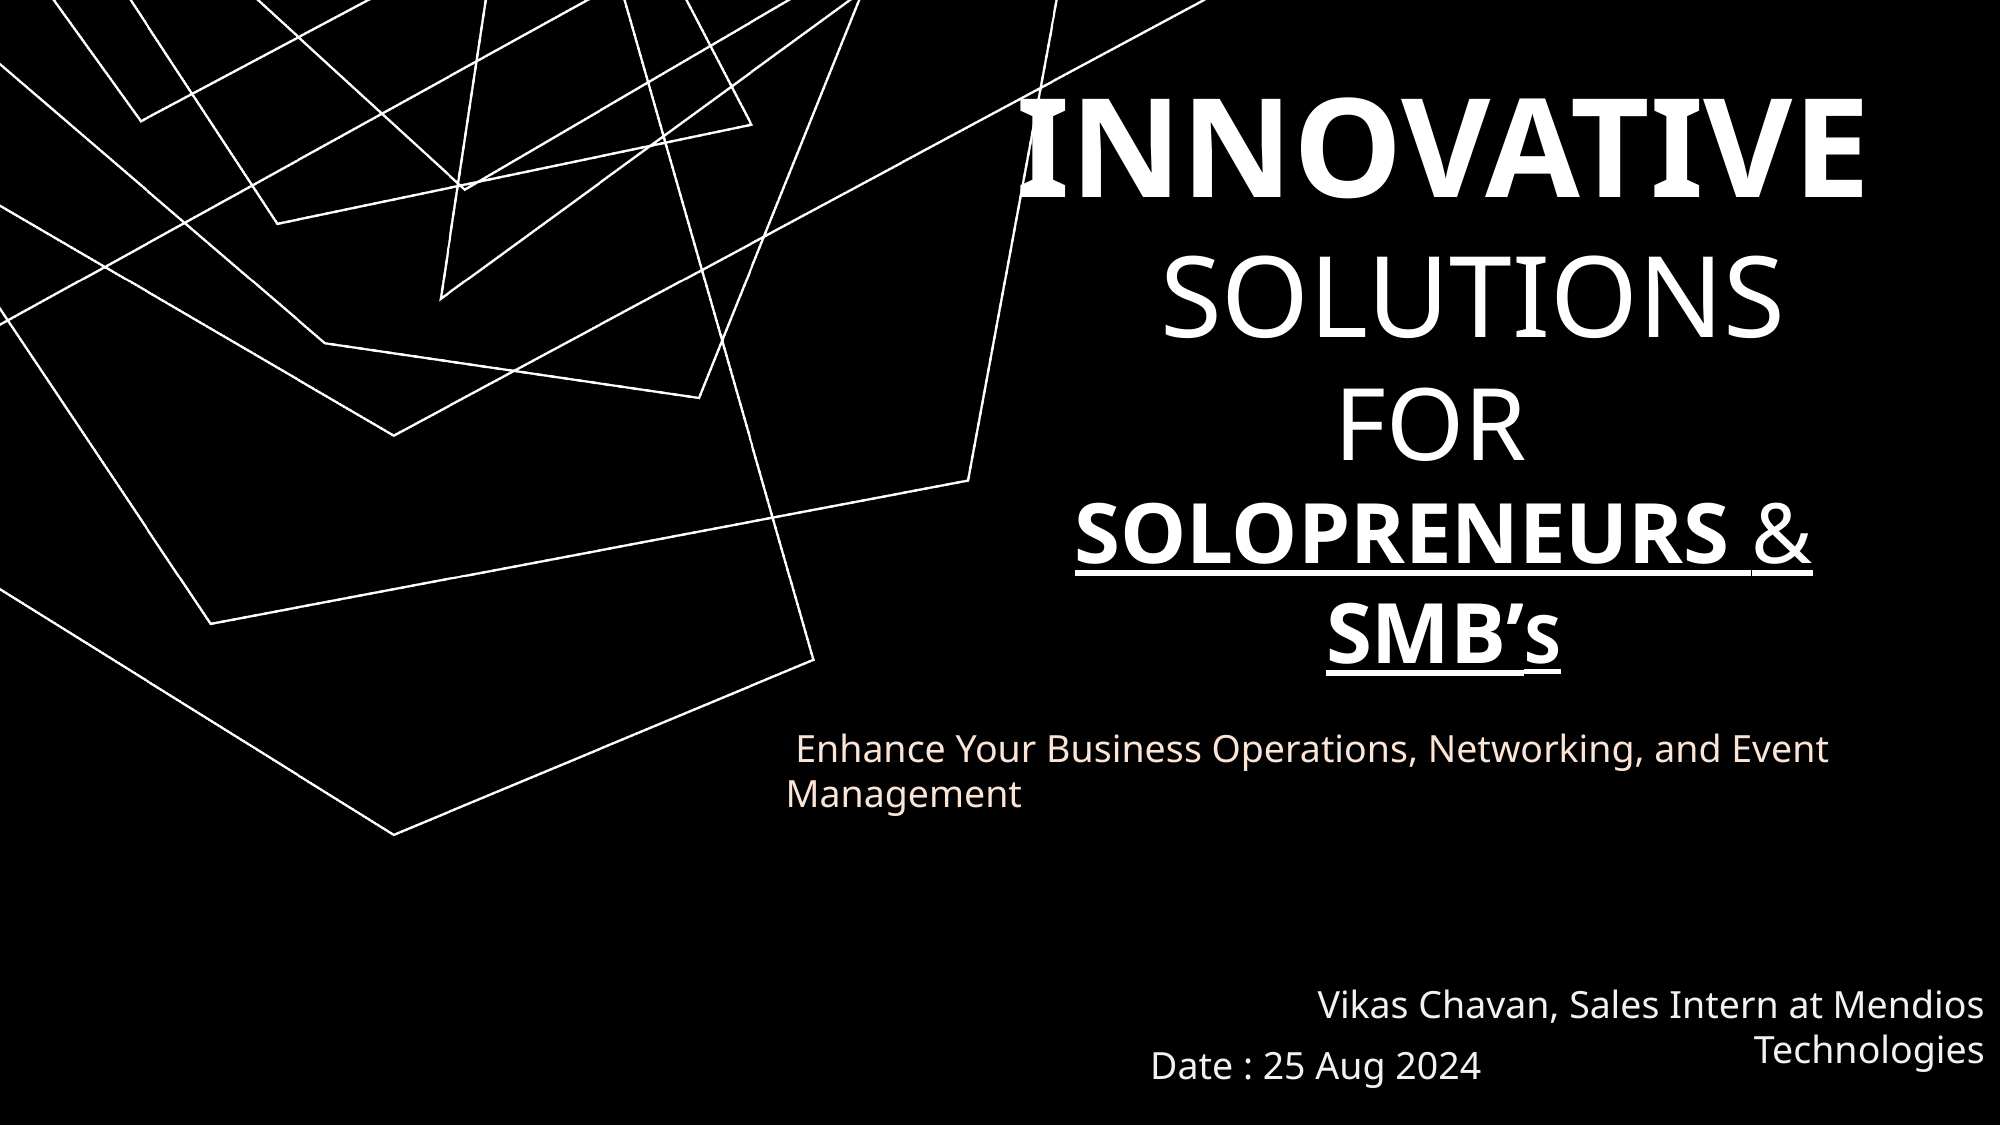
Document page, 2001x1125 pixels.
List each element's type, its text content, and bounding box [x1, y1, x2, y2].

text_box Enhance Your Business Operations, Networking, and Event Management [770, 718, 2000, 823]
text_box Vikas Chavan, Sales Intern at Mendios Technologies [1116, 974, 2000, 1079]
text_box Date : 25 Aug 2024 [1135, 1034, 1512, 1095]
title Innovative Solutions for Solopreneurs & SMB’s [966, 0, 1921, 688]
picture [0, 0, 1356, 873]
